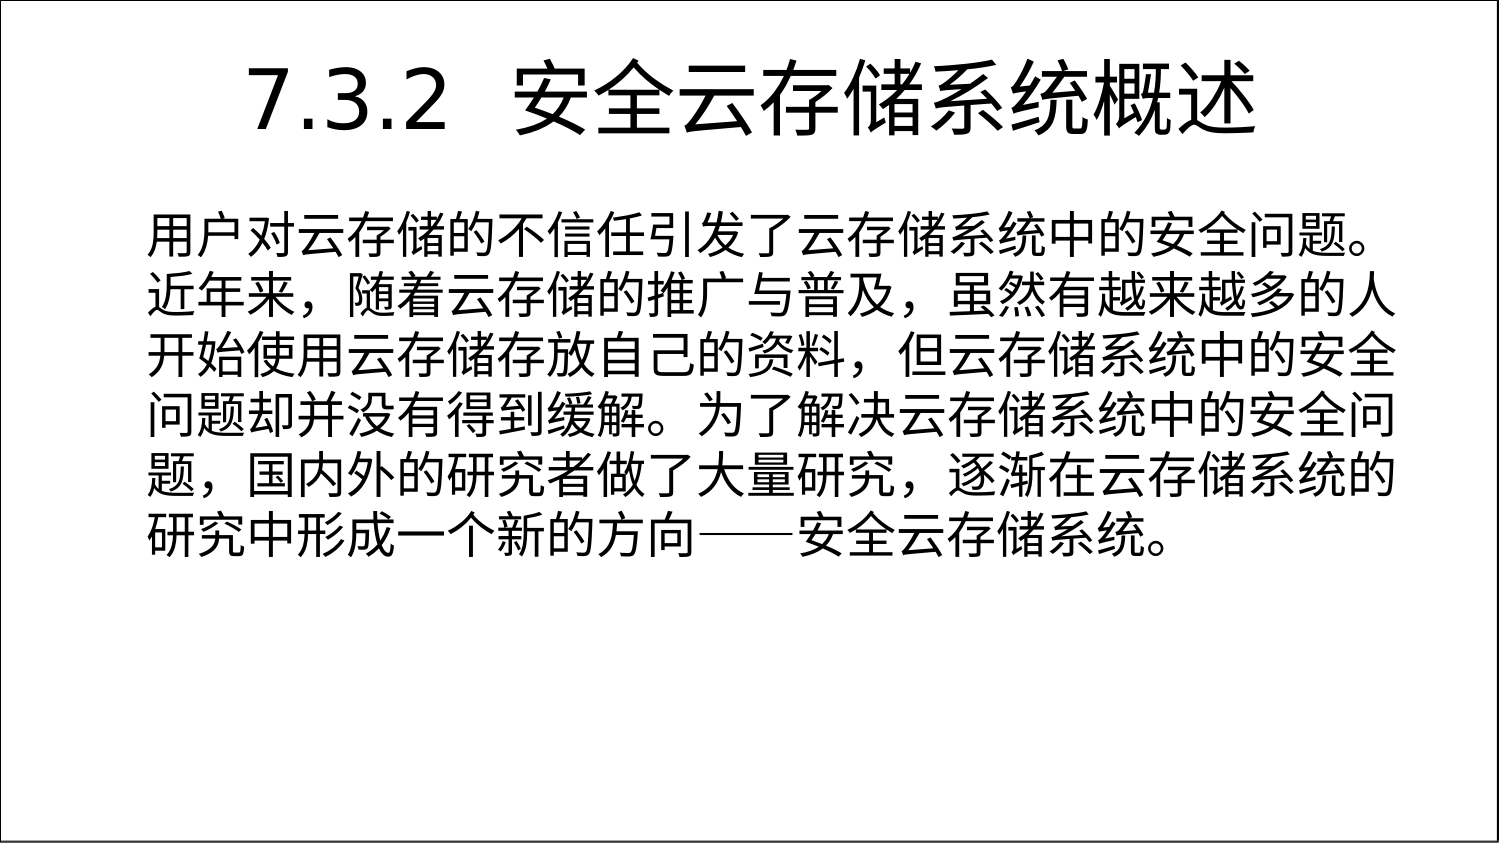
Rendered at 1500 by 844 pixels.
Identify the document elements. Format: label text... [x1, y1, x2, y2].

text_box 用户对云存储的不信任引发了云存储系统中的安全问题。 近年来，随着云存储的推广与普及，虽然有越来越多的人 开始使用云存储存放自己的资料，但云存储系统中的安全 问题却并没有得到缓解。为了解决云存储系统中的安全问 题，国内外的研究者做了大量研究，逐渐在云存储系统的 研究中形成一个新的方向——安全云存储系统。 [144, 201, 1399, 564]
title 7.3.2 安全云存储系统概述 [240, 44, 1260, 188]
